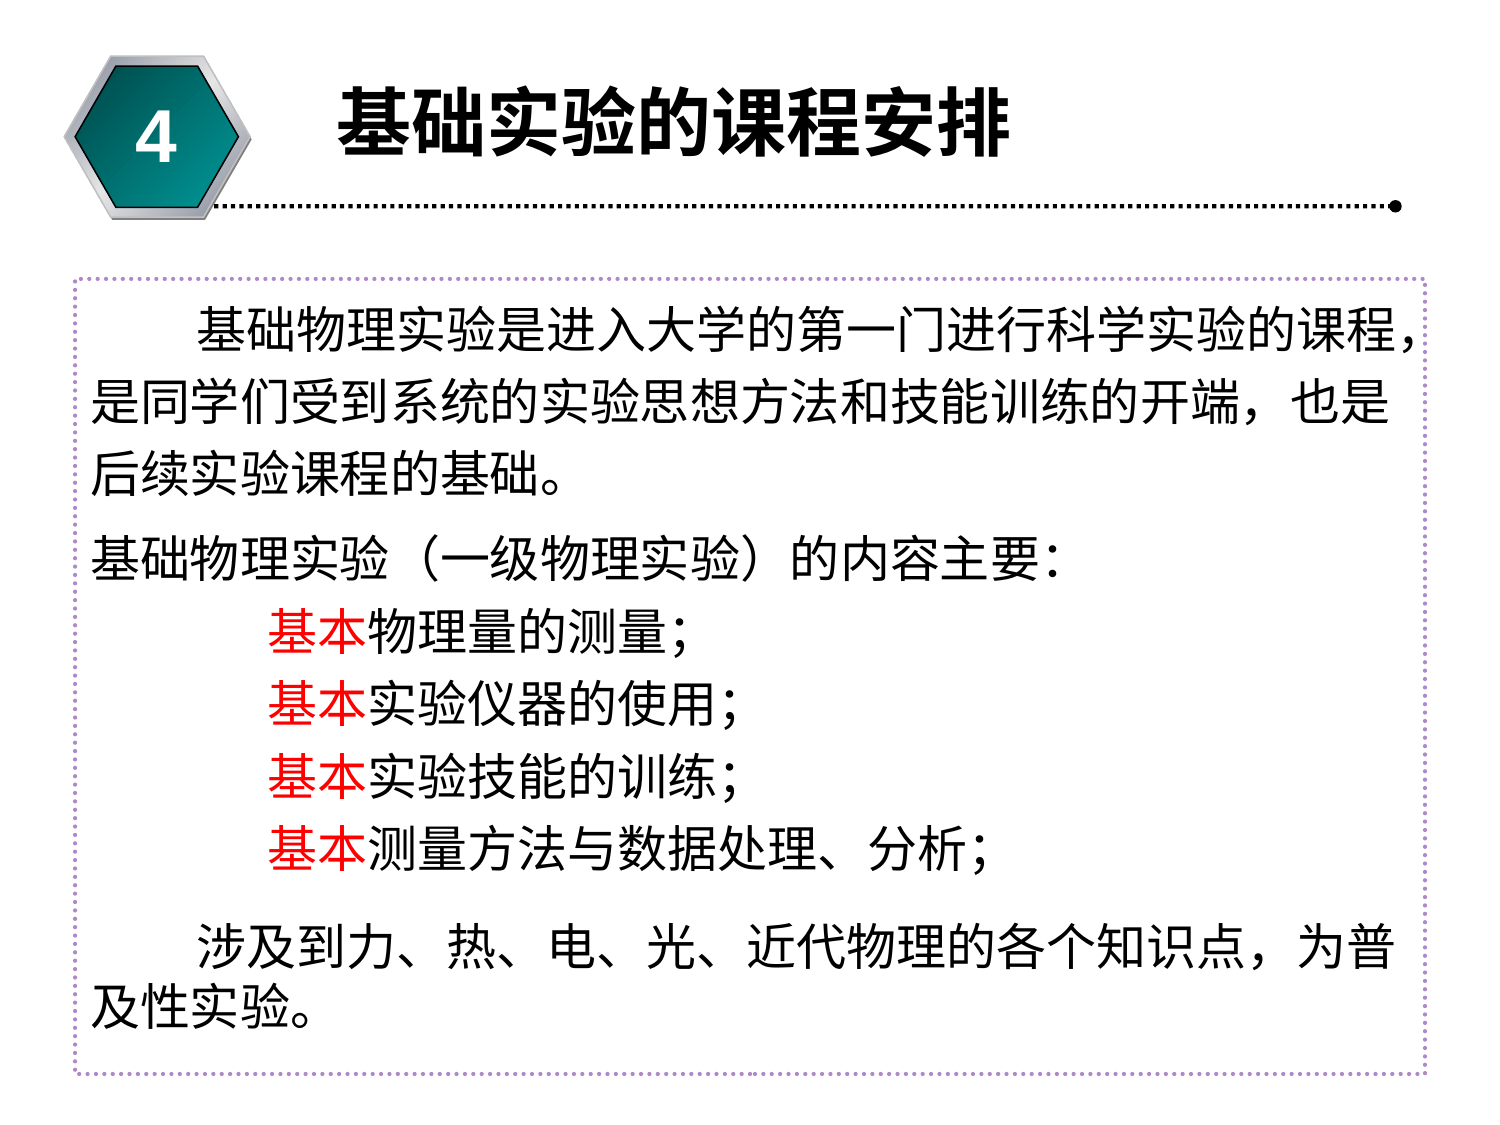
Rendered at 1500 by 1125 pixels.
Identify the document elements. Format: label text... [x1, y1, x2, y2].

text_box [63, 55, 1396, 221]
text_box 基础物理实验是进入大学的第一门进行科学实验的课程，是同学们受到系统的实验思想方法和技能训练的开端，也是后续实验课程的基础。 基础物理实验（一级物理实验）的内容主要： 基本物理量的测量； 基本实验仪器的使用； 基本实验技能的训练； 基本测量方法与数据处理、分析； 涉及到力、热、电、光、近代物理的各个知识点，为普及性实验。 [75, 278, 1426, 1074]
